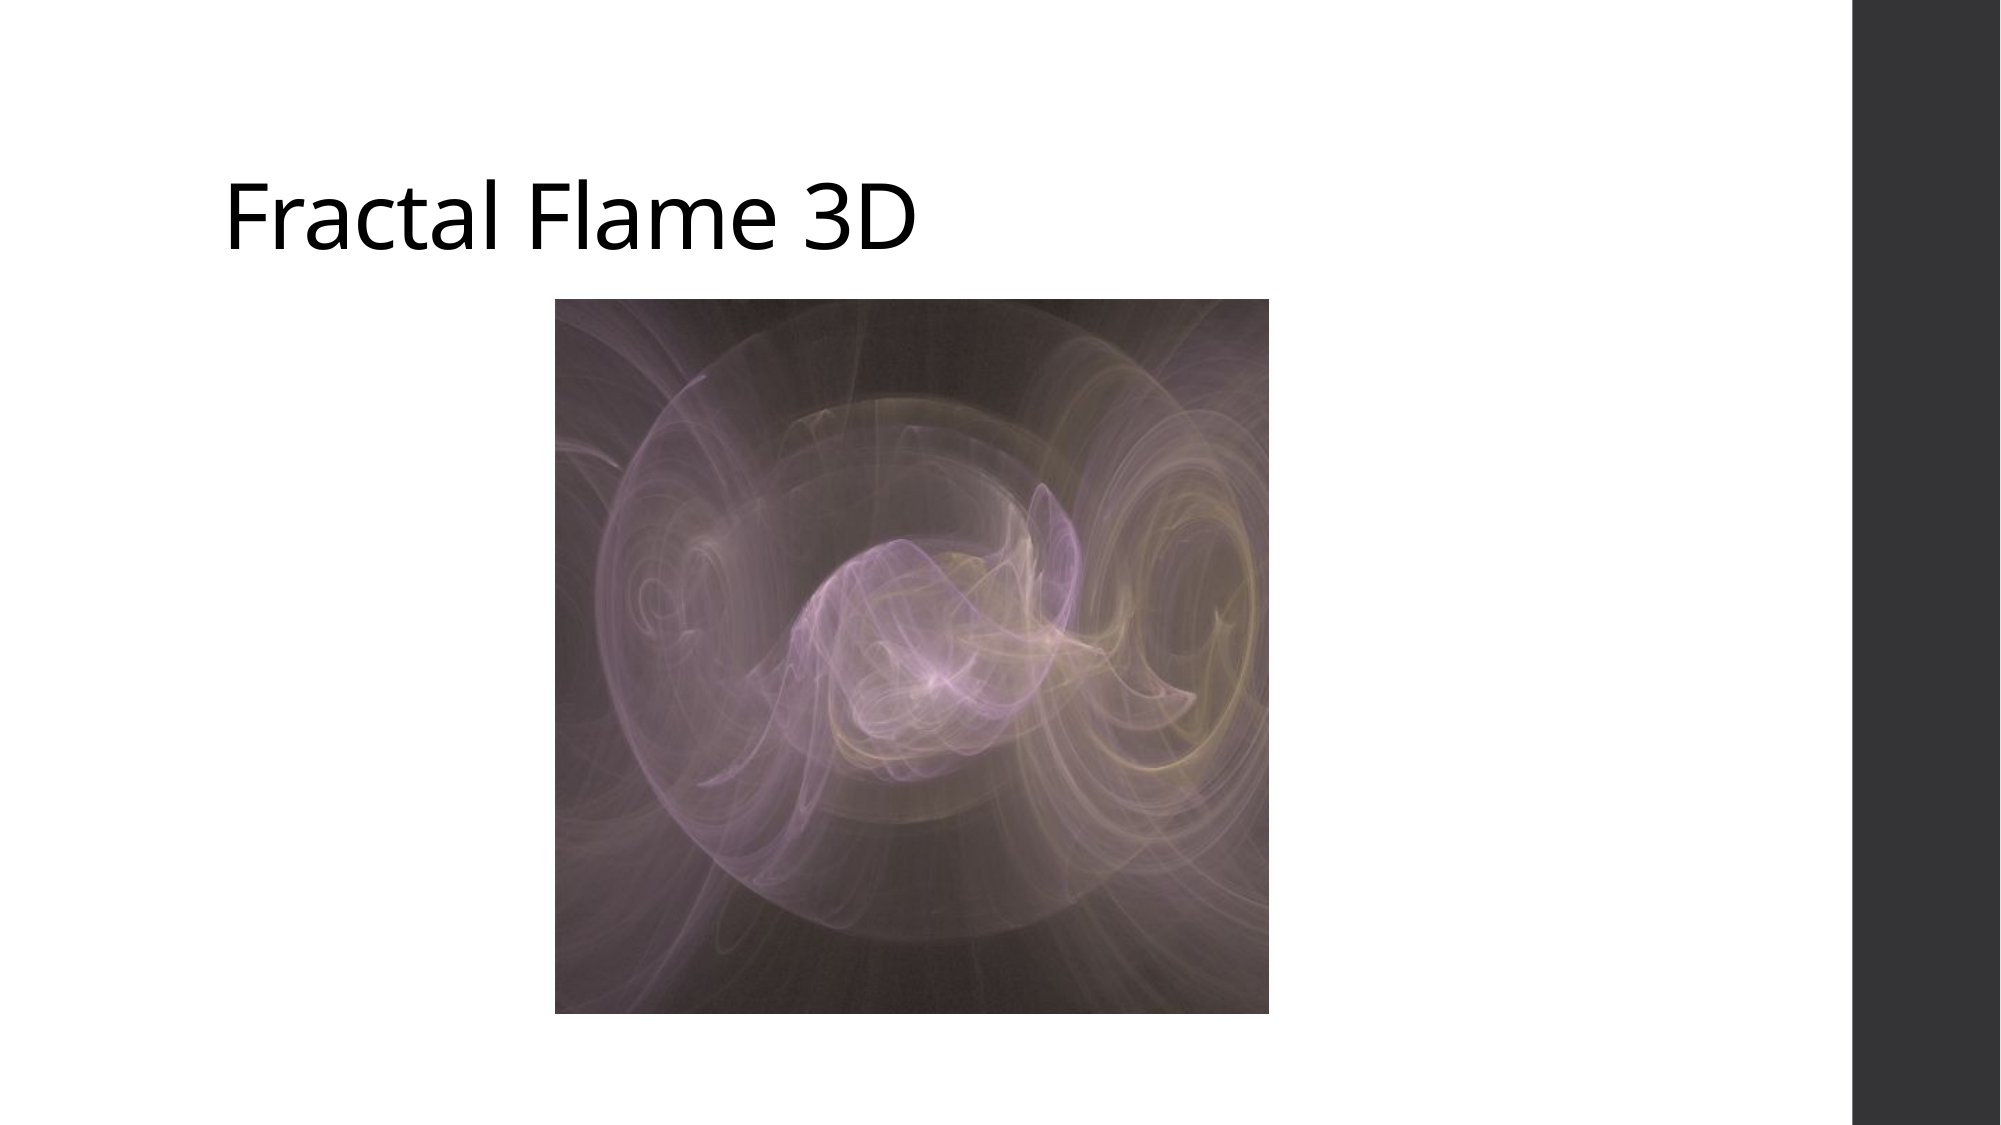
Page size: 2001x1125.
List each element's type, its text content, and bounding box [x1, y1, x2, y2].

title Fractal Flame 3D [206, 60, 1797, 278]
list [554, 299, 1270, 1015]
